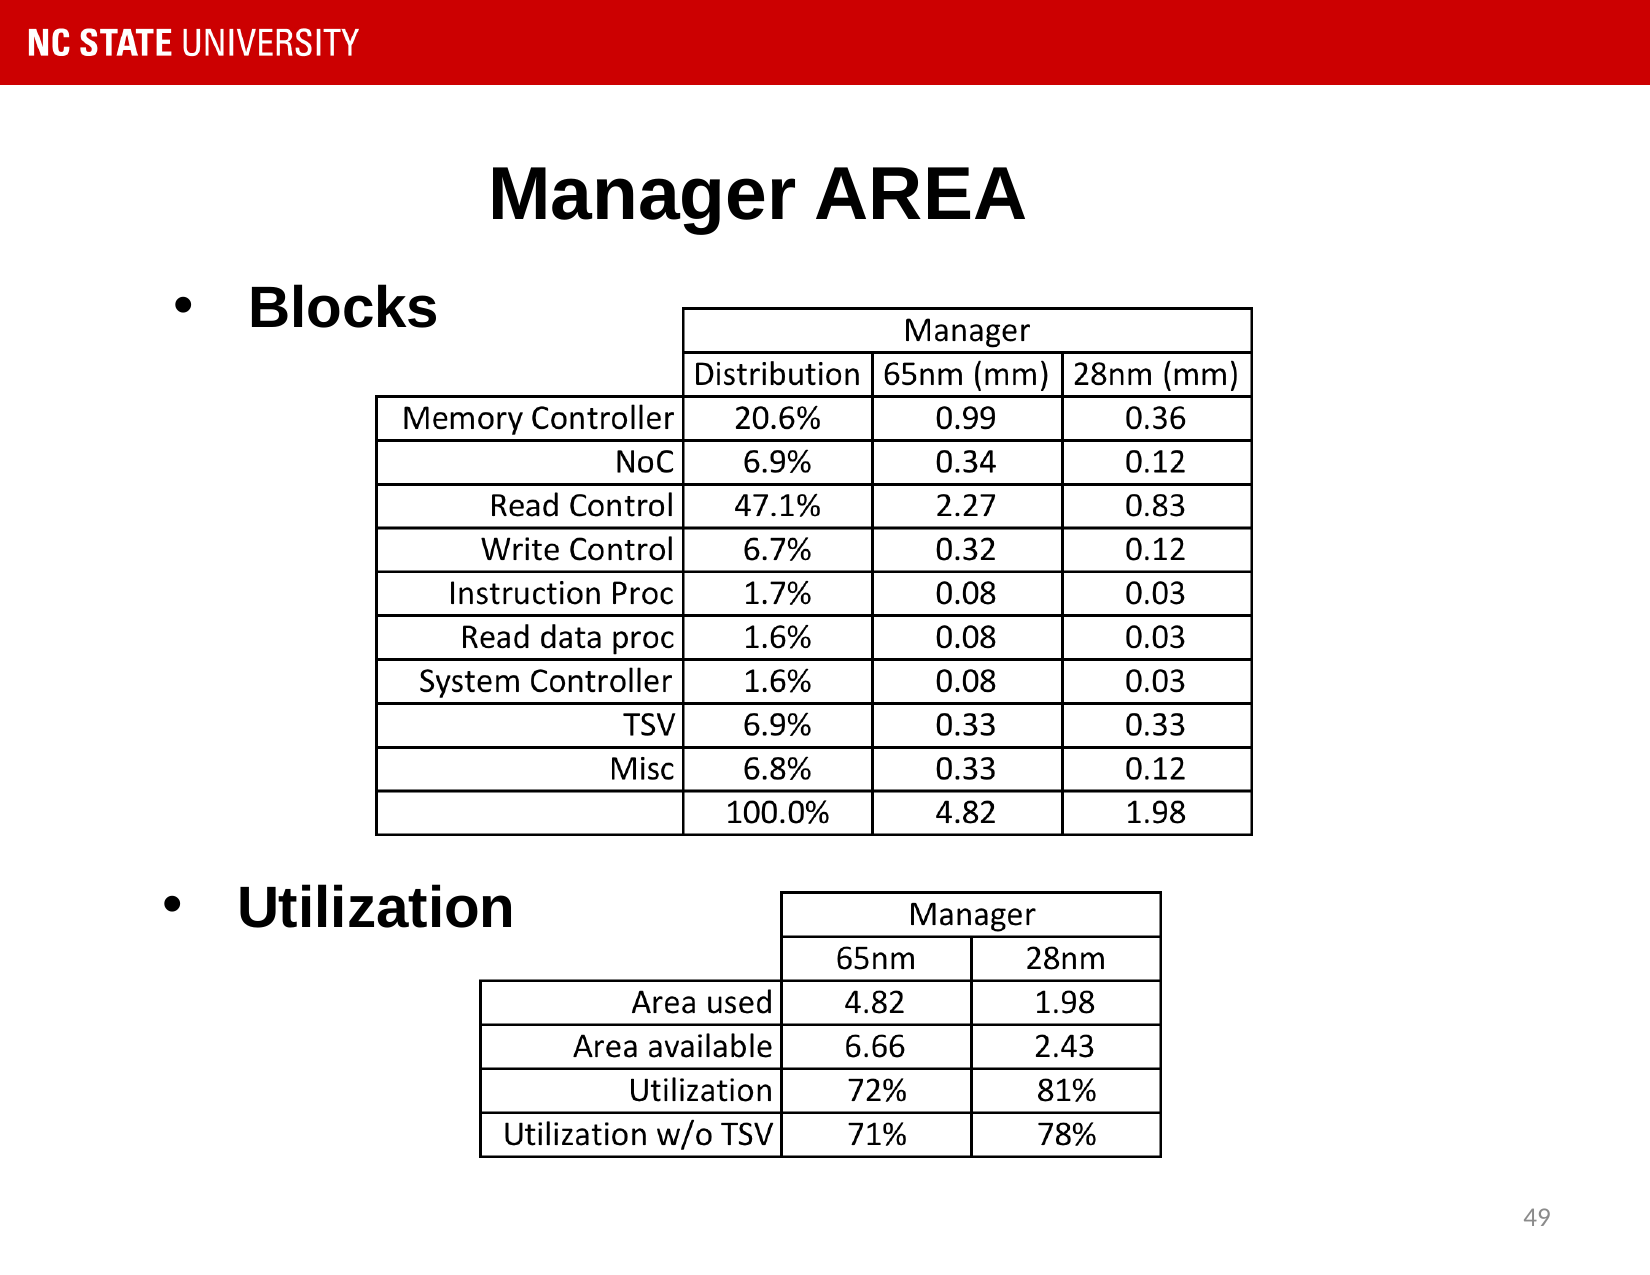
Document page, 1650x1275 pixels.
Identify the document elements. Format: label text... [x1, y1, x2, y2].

text_box Blocks [71, 235, 542, 373]
slide_number 49 [1182, 1181, 1568, 1250]
picture [0, 0, 1650, 85]
title Manager AREA [152, 120, 1364, 258]
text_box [374, 307, 1254, 836]
text_box Utilization [103, 835, 575, 973]
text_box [479, 891, 1162, 1158]
